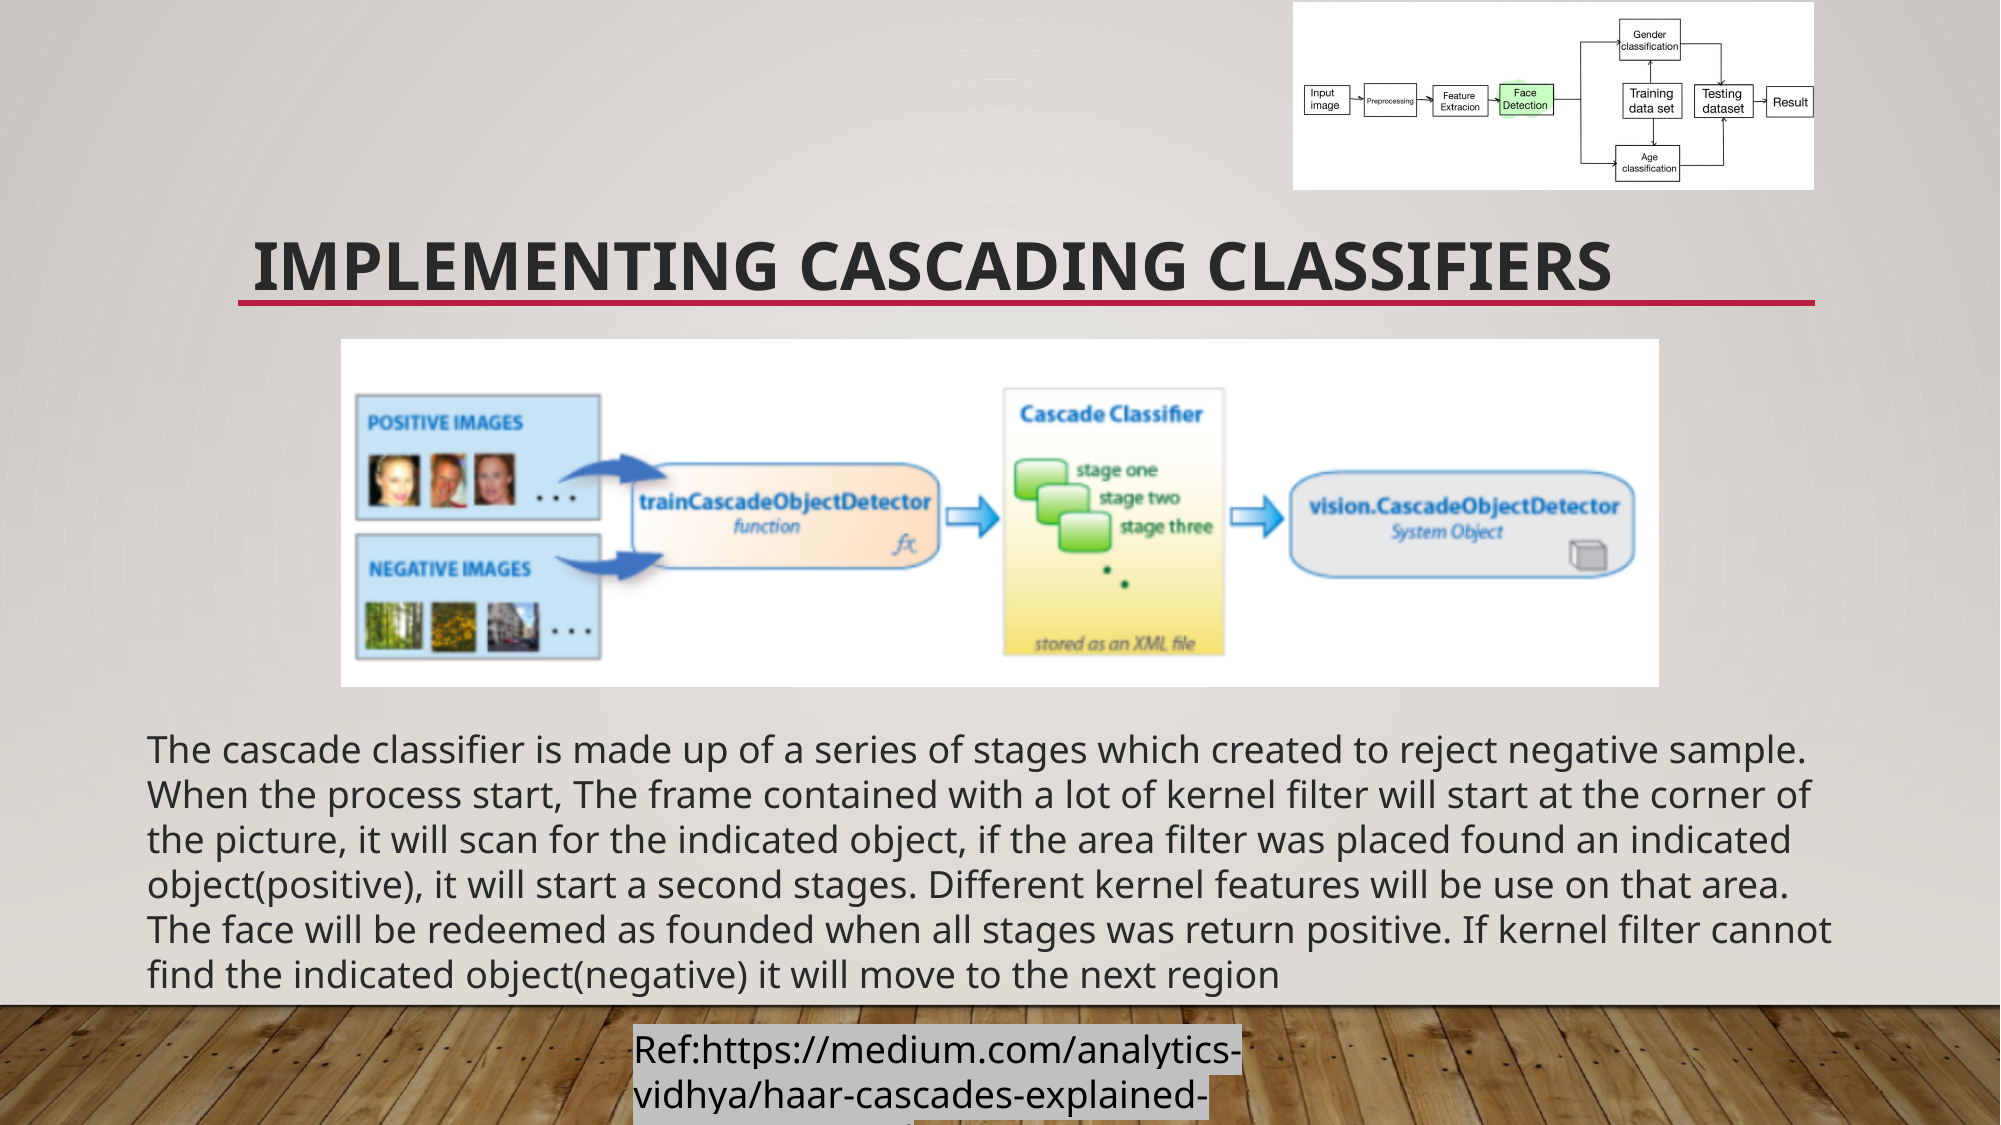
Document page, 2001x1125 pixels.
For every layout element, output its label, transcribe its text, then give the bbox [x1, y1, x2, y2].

picture [0, 1005, 2000, 1125]
picture [1292, 2, 1814, 191]
text_box Ref:https://medium.com/analytics-vidhya/haar-cascades-explained-038210e57970d [618, 1018, 1382, 1125]
title Implementing Cascading Classifiers [238, 225, 1814, 398]
picture [341, 339, 1659, 688]
text_box The cascade classifier is made up of a series of stages which created to reject negative sample. When the process start, The frame contained with a lot of kernel filter will start at the corner of the picture, it will scan for the indicated object, if the area filter was placed found an indicated object(positive), it will start a second stages. Different kernel features will be use on that area. The face will be redeemed as founded when all stages was return positive. If kernel filter cannot find the indicated object(negative) it will move to the next region [132, 718, 1868, 1004]
